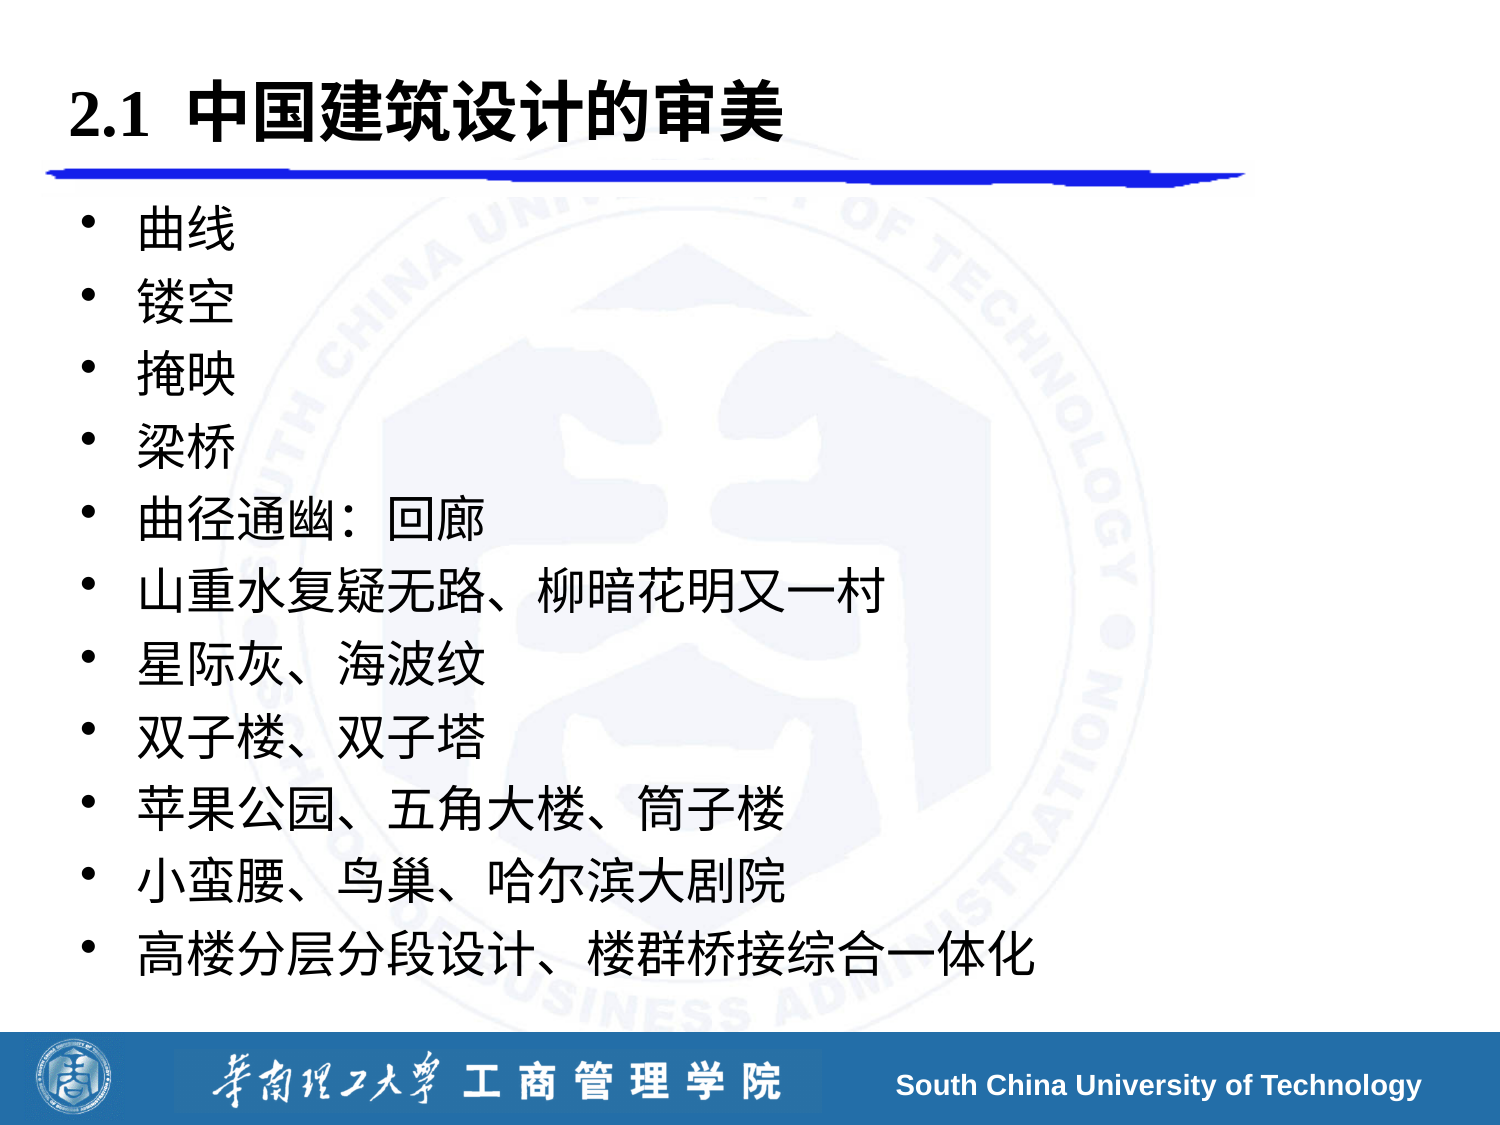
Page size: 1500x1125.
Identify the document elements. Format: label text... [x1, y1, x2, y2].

picture [0, 970, 1500, 1125]
title 2.1 中国建筑设计的审美 [53, 31, 1388, 188]
footer South China University of Technology [826, 1058, 1500, 1125]
picture [41, 160, 1270, 197]
list 曲线 镂空 掩映 梁桥 曲径通幽：回廊 山重水复疑无路、柳暗花明又一村 星际灰、海波纹 双子楼、双子塔 苹果公园、五角大楼、筒子楼 小蛮腰、鸟巢、哈尔滨大剧院 高楼分层分段设计、楼群桥接综合一体化 [64, 190, 1415, 970]
